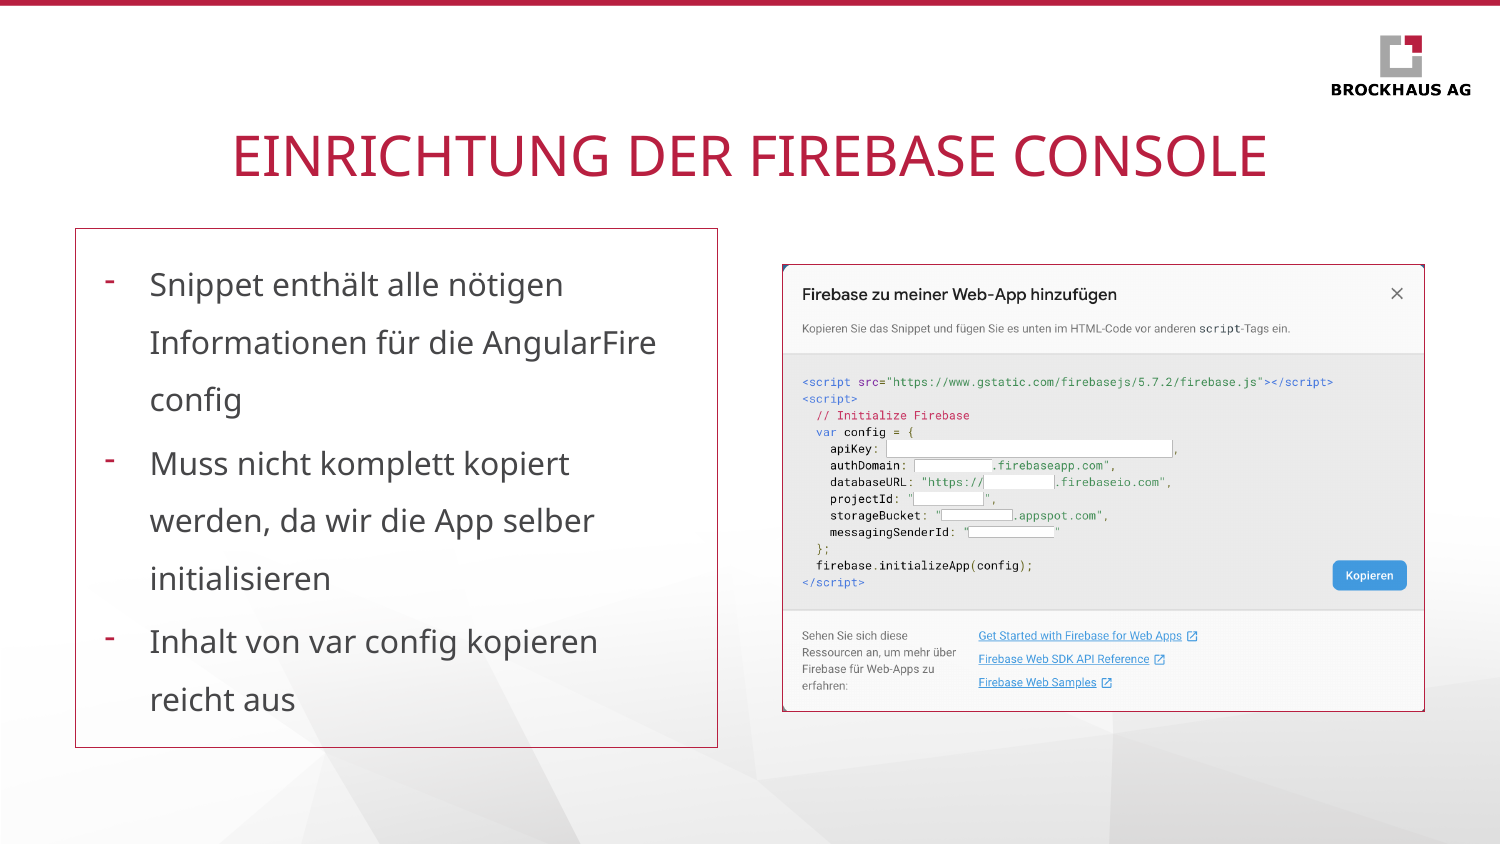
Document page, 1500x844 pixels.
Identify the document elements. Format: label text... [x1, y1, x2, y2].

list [781, 264, 1426, 712]
picture [0, 442, 1500, 844]
picture [0, 0, 1500, 99]
title Einrichtung der firebase console [75, 104, 1425, 204]
list Snippet enthält alle nötigen Informationen für die AngularFire config Muss nicht komplett kopiert werden, da wir die App selber initialisieren Inhalt von var config kopieren reicht aus [75, 228, 718, 748]
